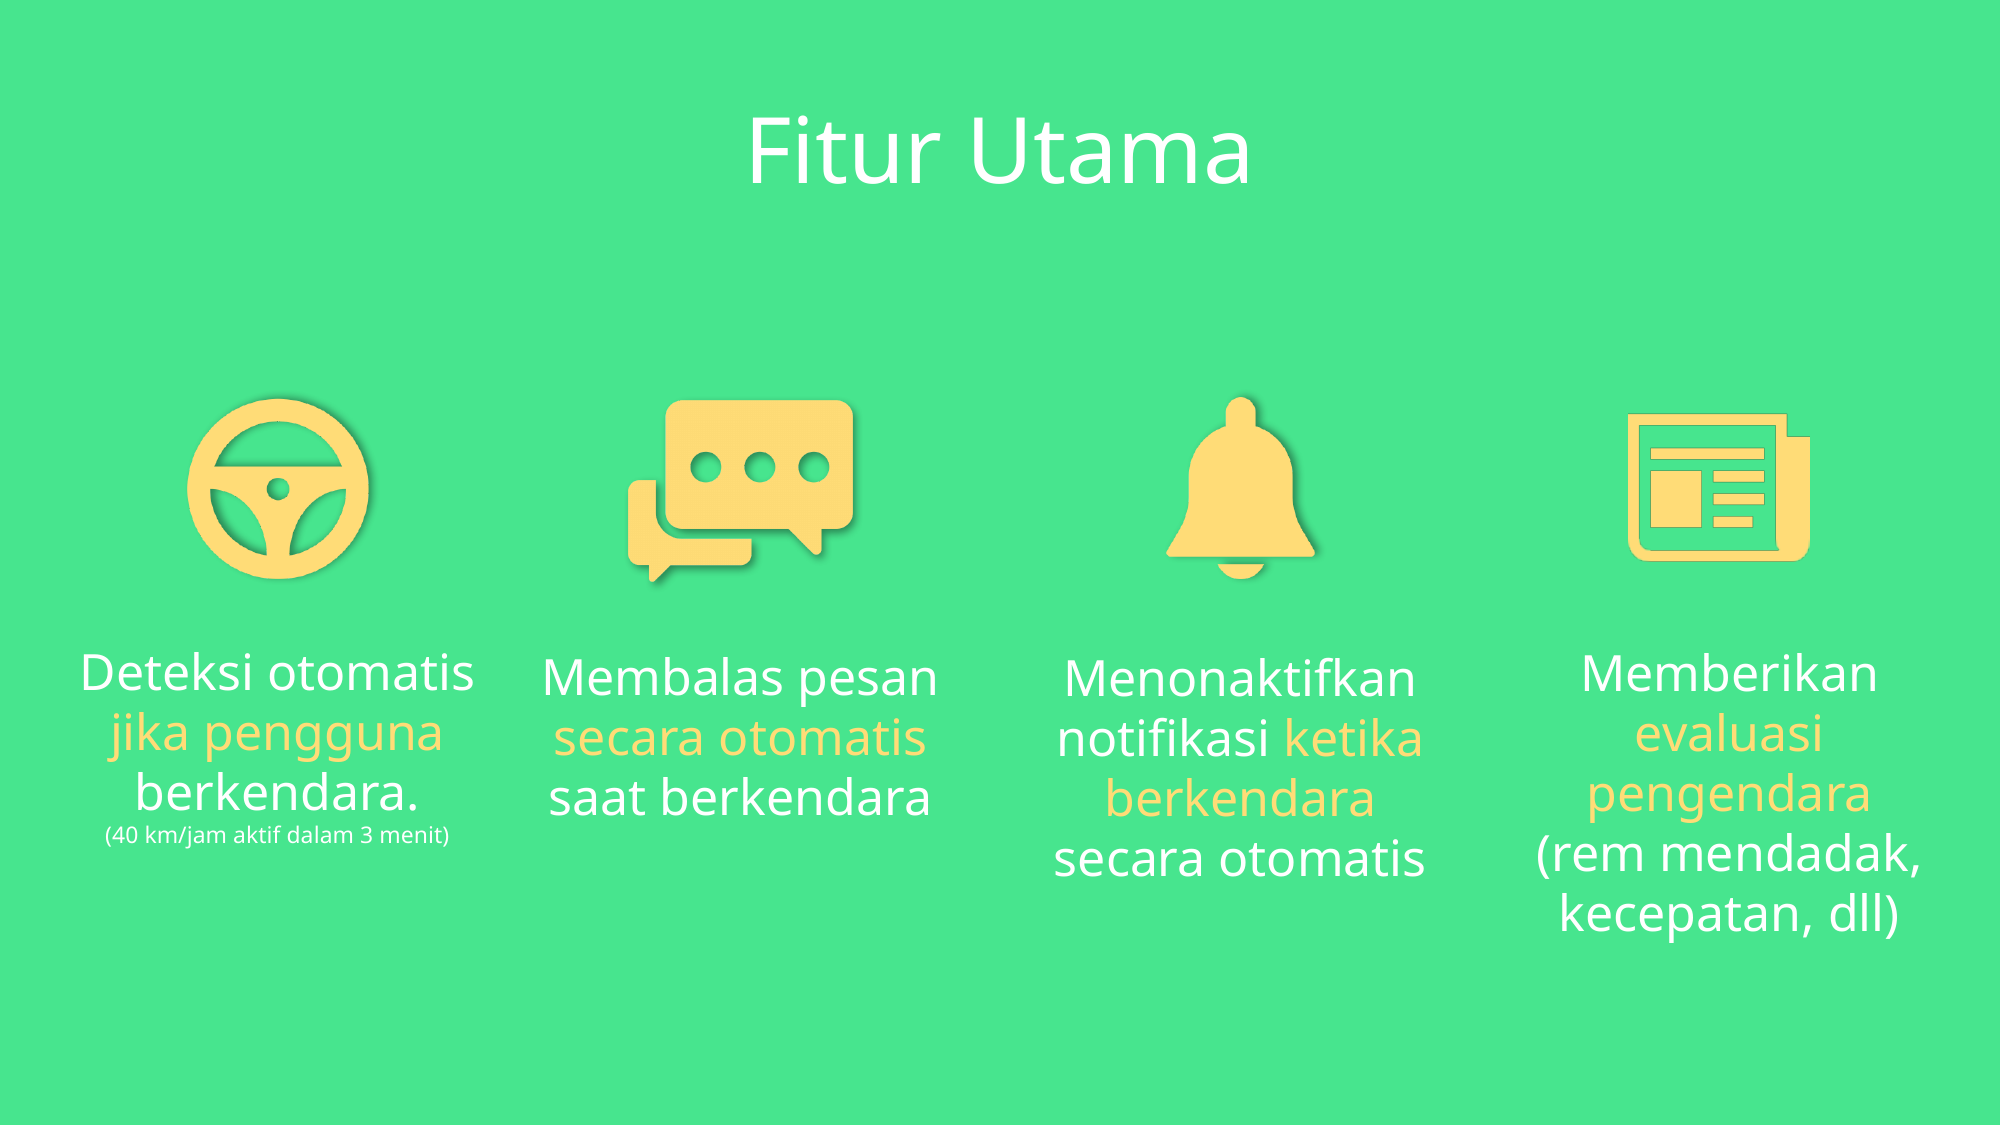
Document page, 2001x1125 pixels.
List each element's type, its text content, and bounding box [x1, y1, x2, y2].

picture [186, 397, 369, 580]
text_box Menonaktifkan notifikasi ketika berkendara secara otomatis [1029, 653, 1451, 880]
picture [1628, 397, 1811, 580]
text_box Fitur Utama [641, 36, 1358, 258]
picture [628, 400, 853, 583]
text_box Membalas pesan secara otomatis saat berkendara [506, 636, 975, 836]
picture [1165, 397, 1315, 580]
text_box Memberikan evaluasi pengendara (rem mendadak, kecepatan, dll) [1519, 677, 1941, 904]
text_box [1010, 653, 1510, 929]
text_box Deteksi otomatis jika pengguna berkendara. (40 km/jam aktif dalam 3 menit) [59, 653, 496, 835]
